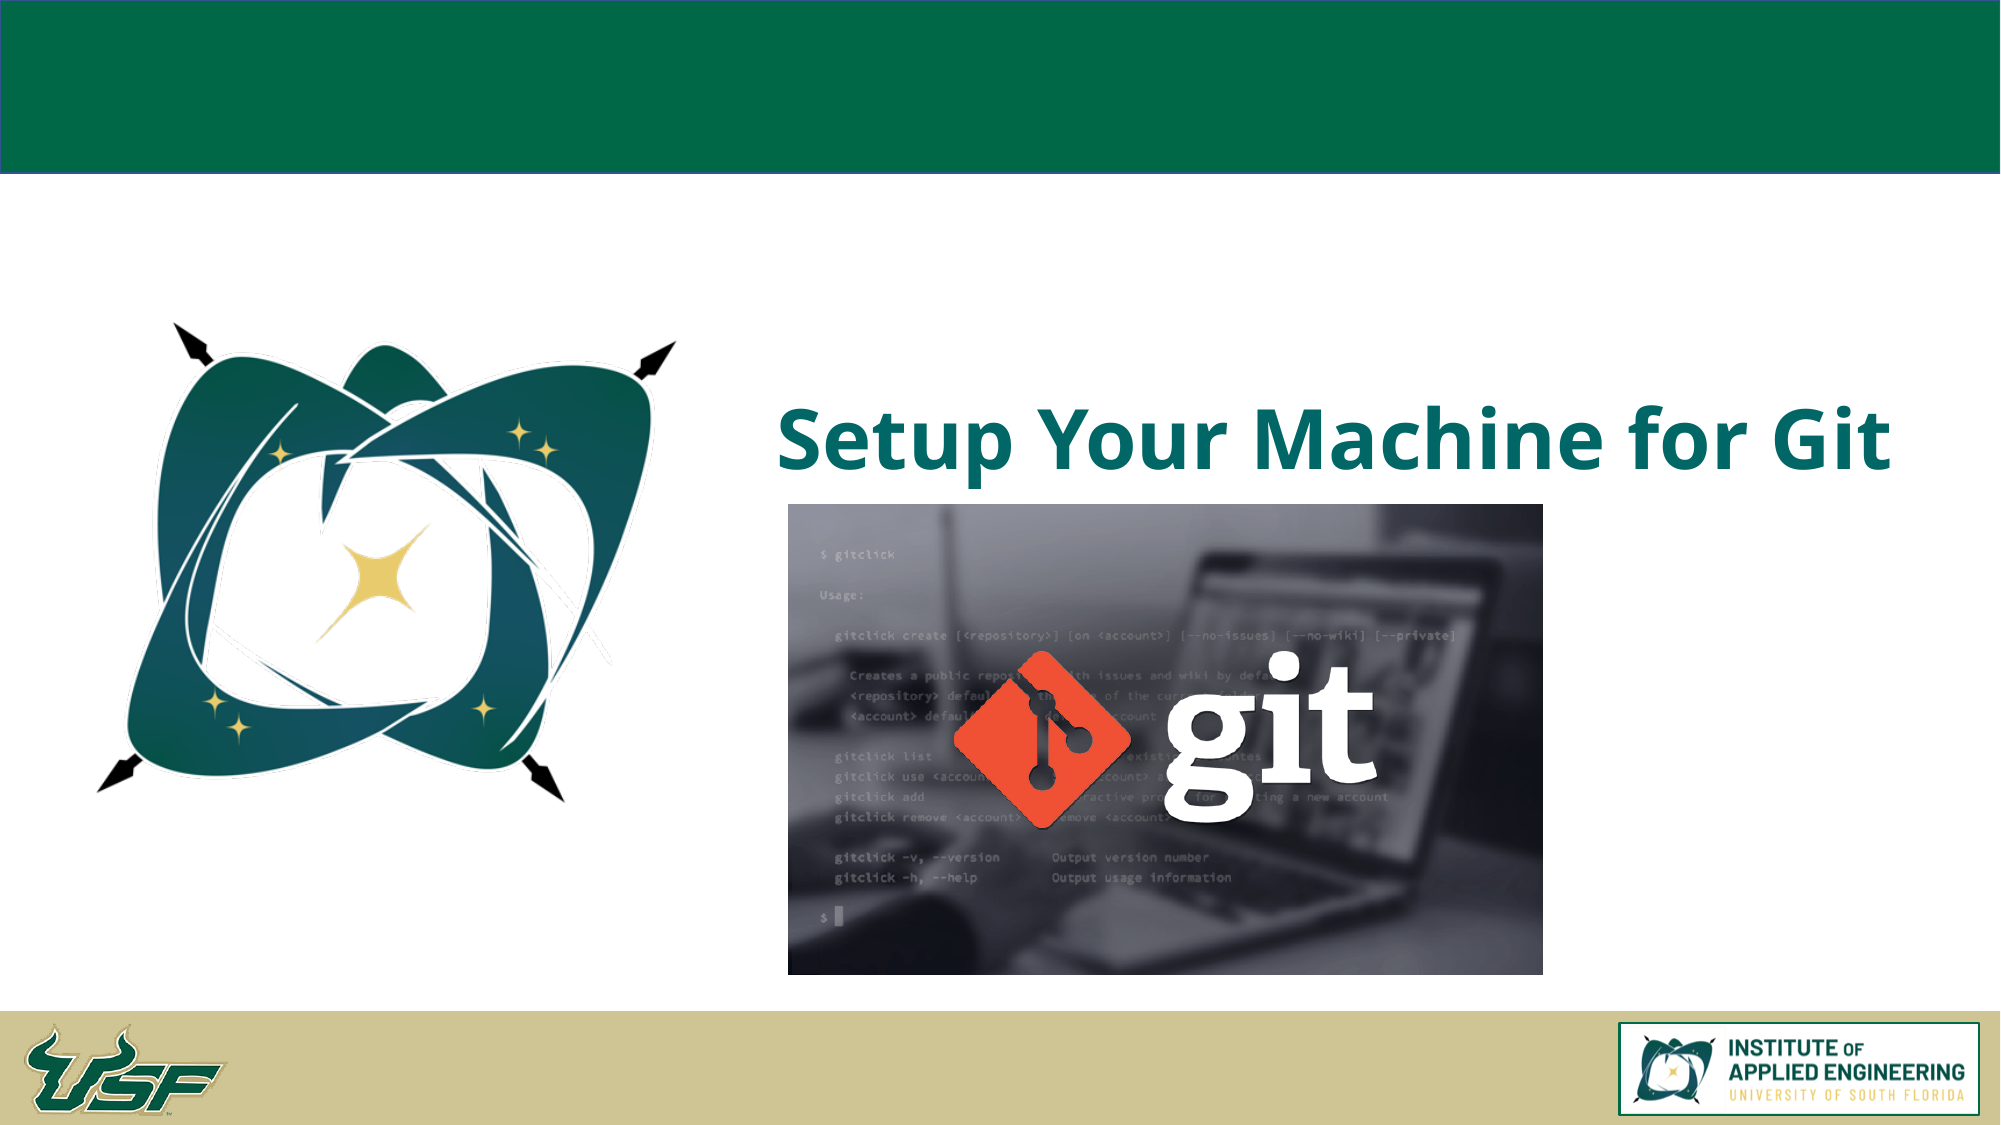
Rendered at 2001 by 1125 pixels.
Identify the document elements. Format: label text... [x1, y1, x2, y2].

picture [22, 964, 230, 1125]
picture [96, 322, 677, 803]
picture [787, 504, 1543, 975]
picture [1621, 1024, 1978, 1114]
text_box Setup Your Machine for Git [761, 378, 2000, 544]
